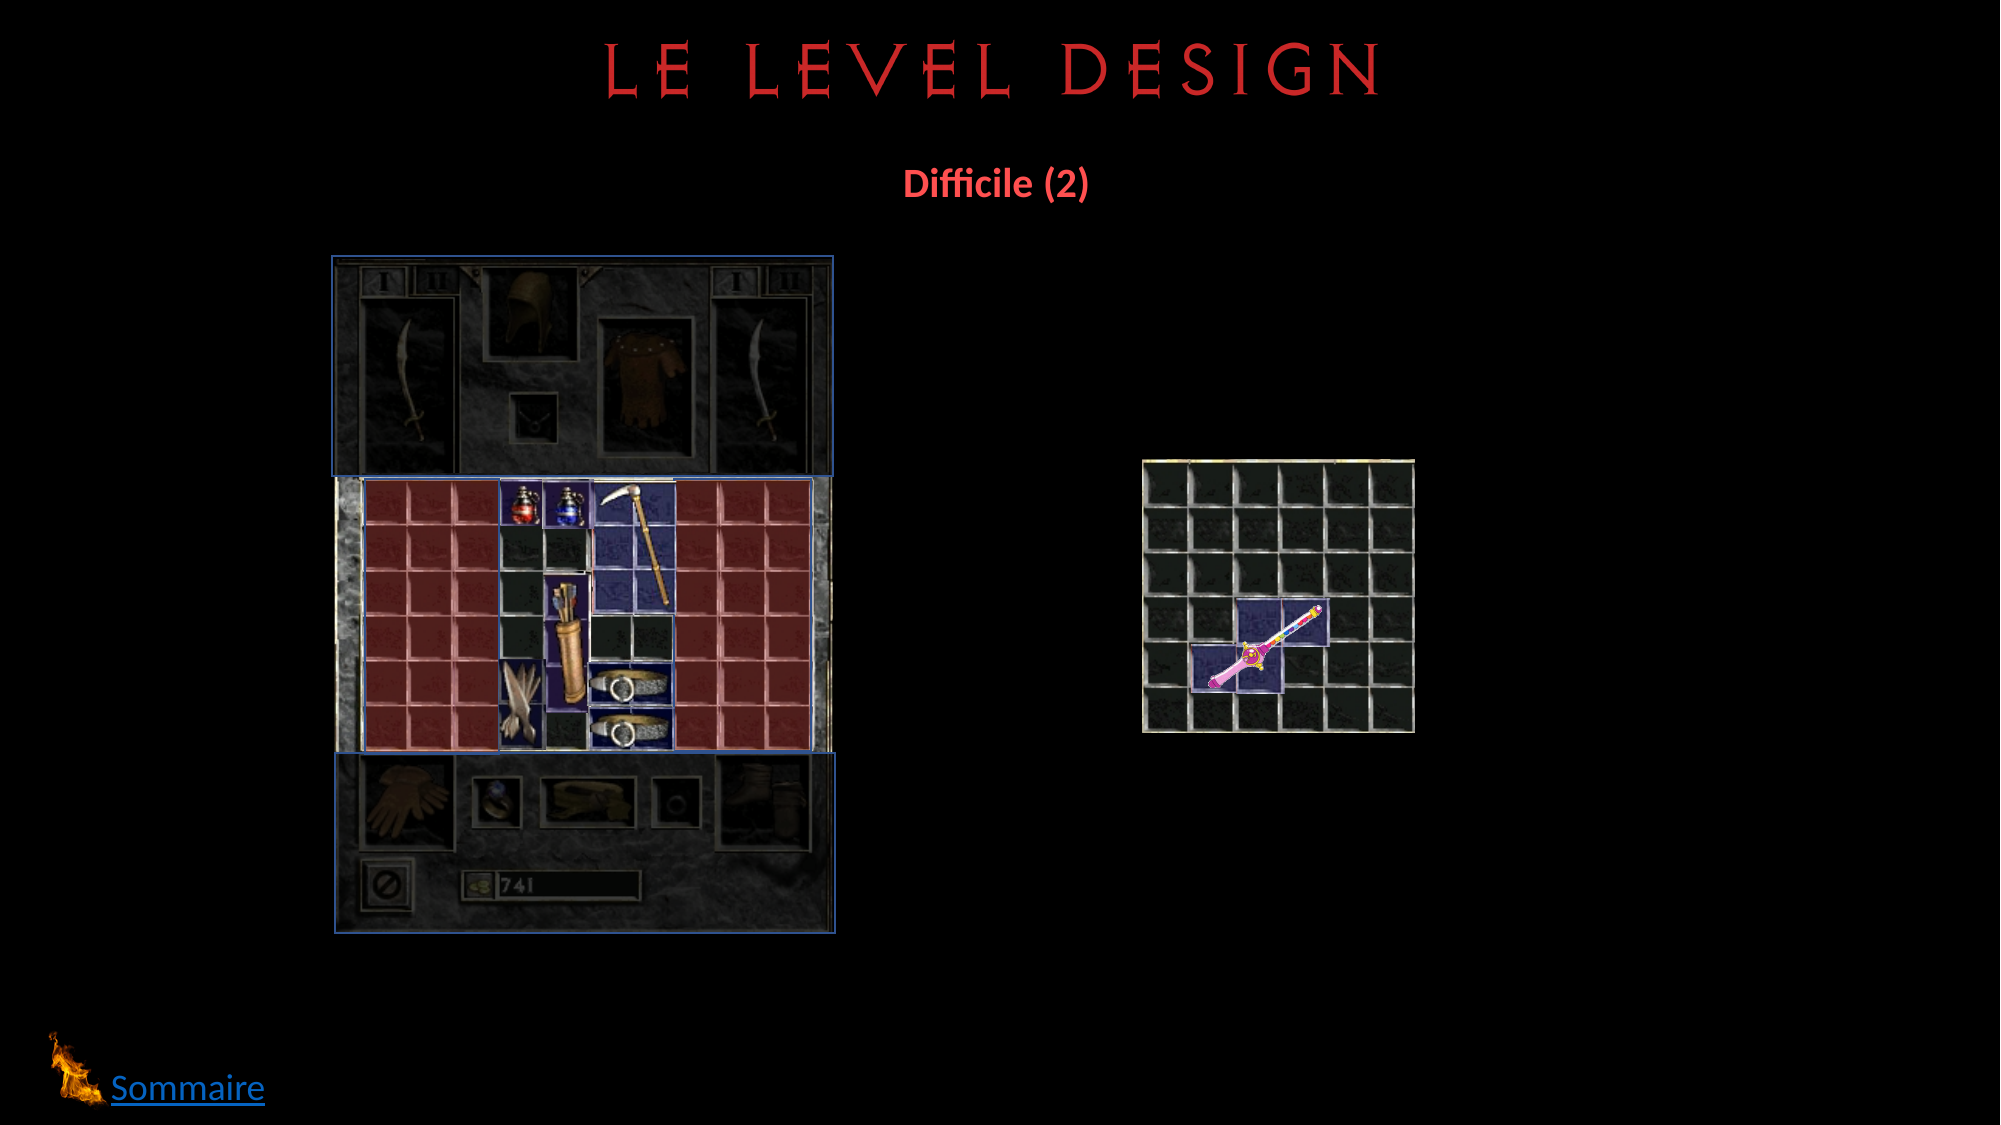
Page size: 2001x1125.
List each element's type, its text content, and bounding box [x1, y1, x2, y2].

picture [1142, 459, 1415, 733]
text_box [334, 259, 833, 933]
picture [604, 39, 1396, 100]
text_box Sommaire [96, 1055, 281, 1116]
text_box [1190, 598, 1331, 694]
text_box [332, 256, 833, 477]
text_box Difficile (2) [812, 148, 1191, 214]
picture [498, 479, 677, 751]
picture [46, 1029, 131, 1115]
